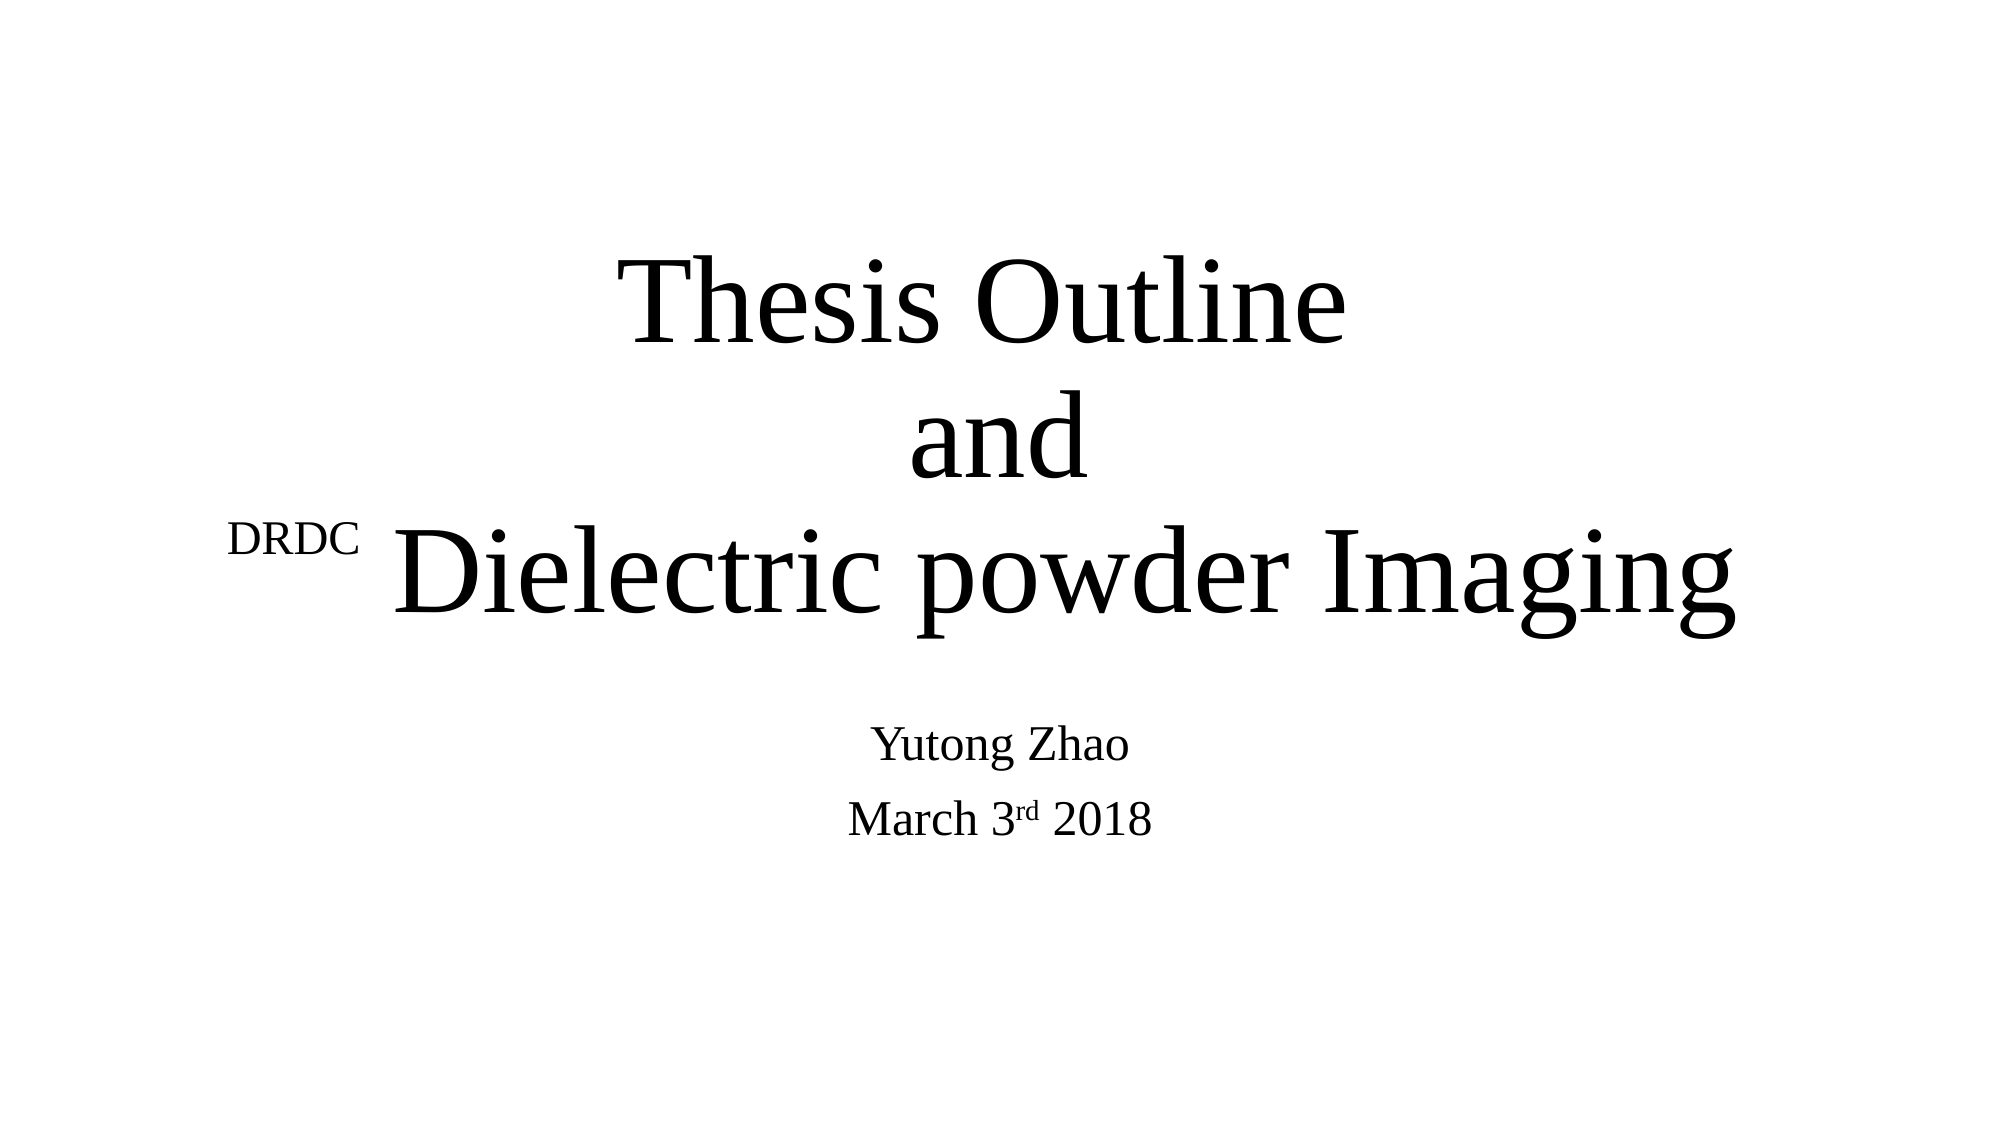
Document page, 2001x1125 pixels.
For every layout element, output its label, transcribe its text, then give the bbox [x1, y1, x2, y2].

subtitle Yutong Zhao March 3rd 2018 [249, 710, 1750, 863]
title Thesis Outline and DRDC Dielectric powder Imaging [55, 184, 1943, 648]
